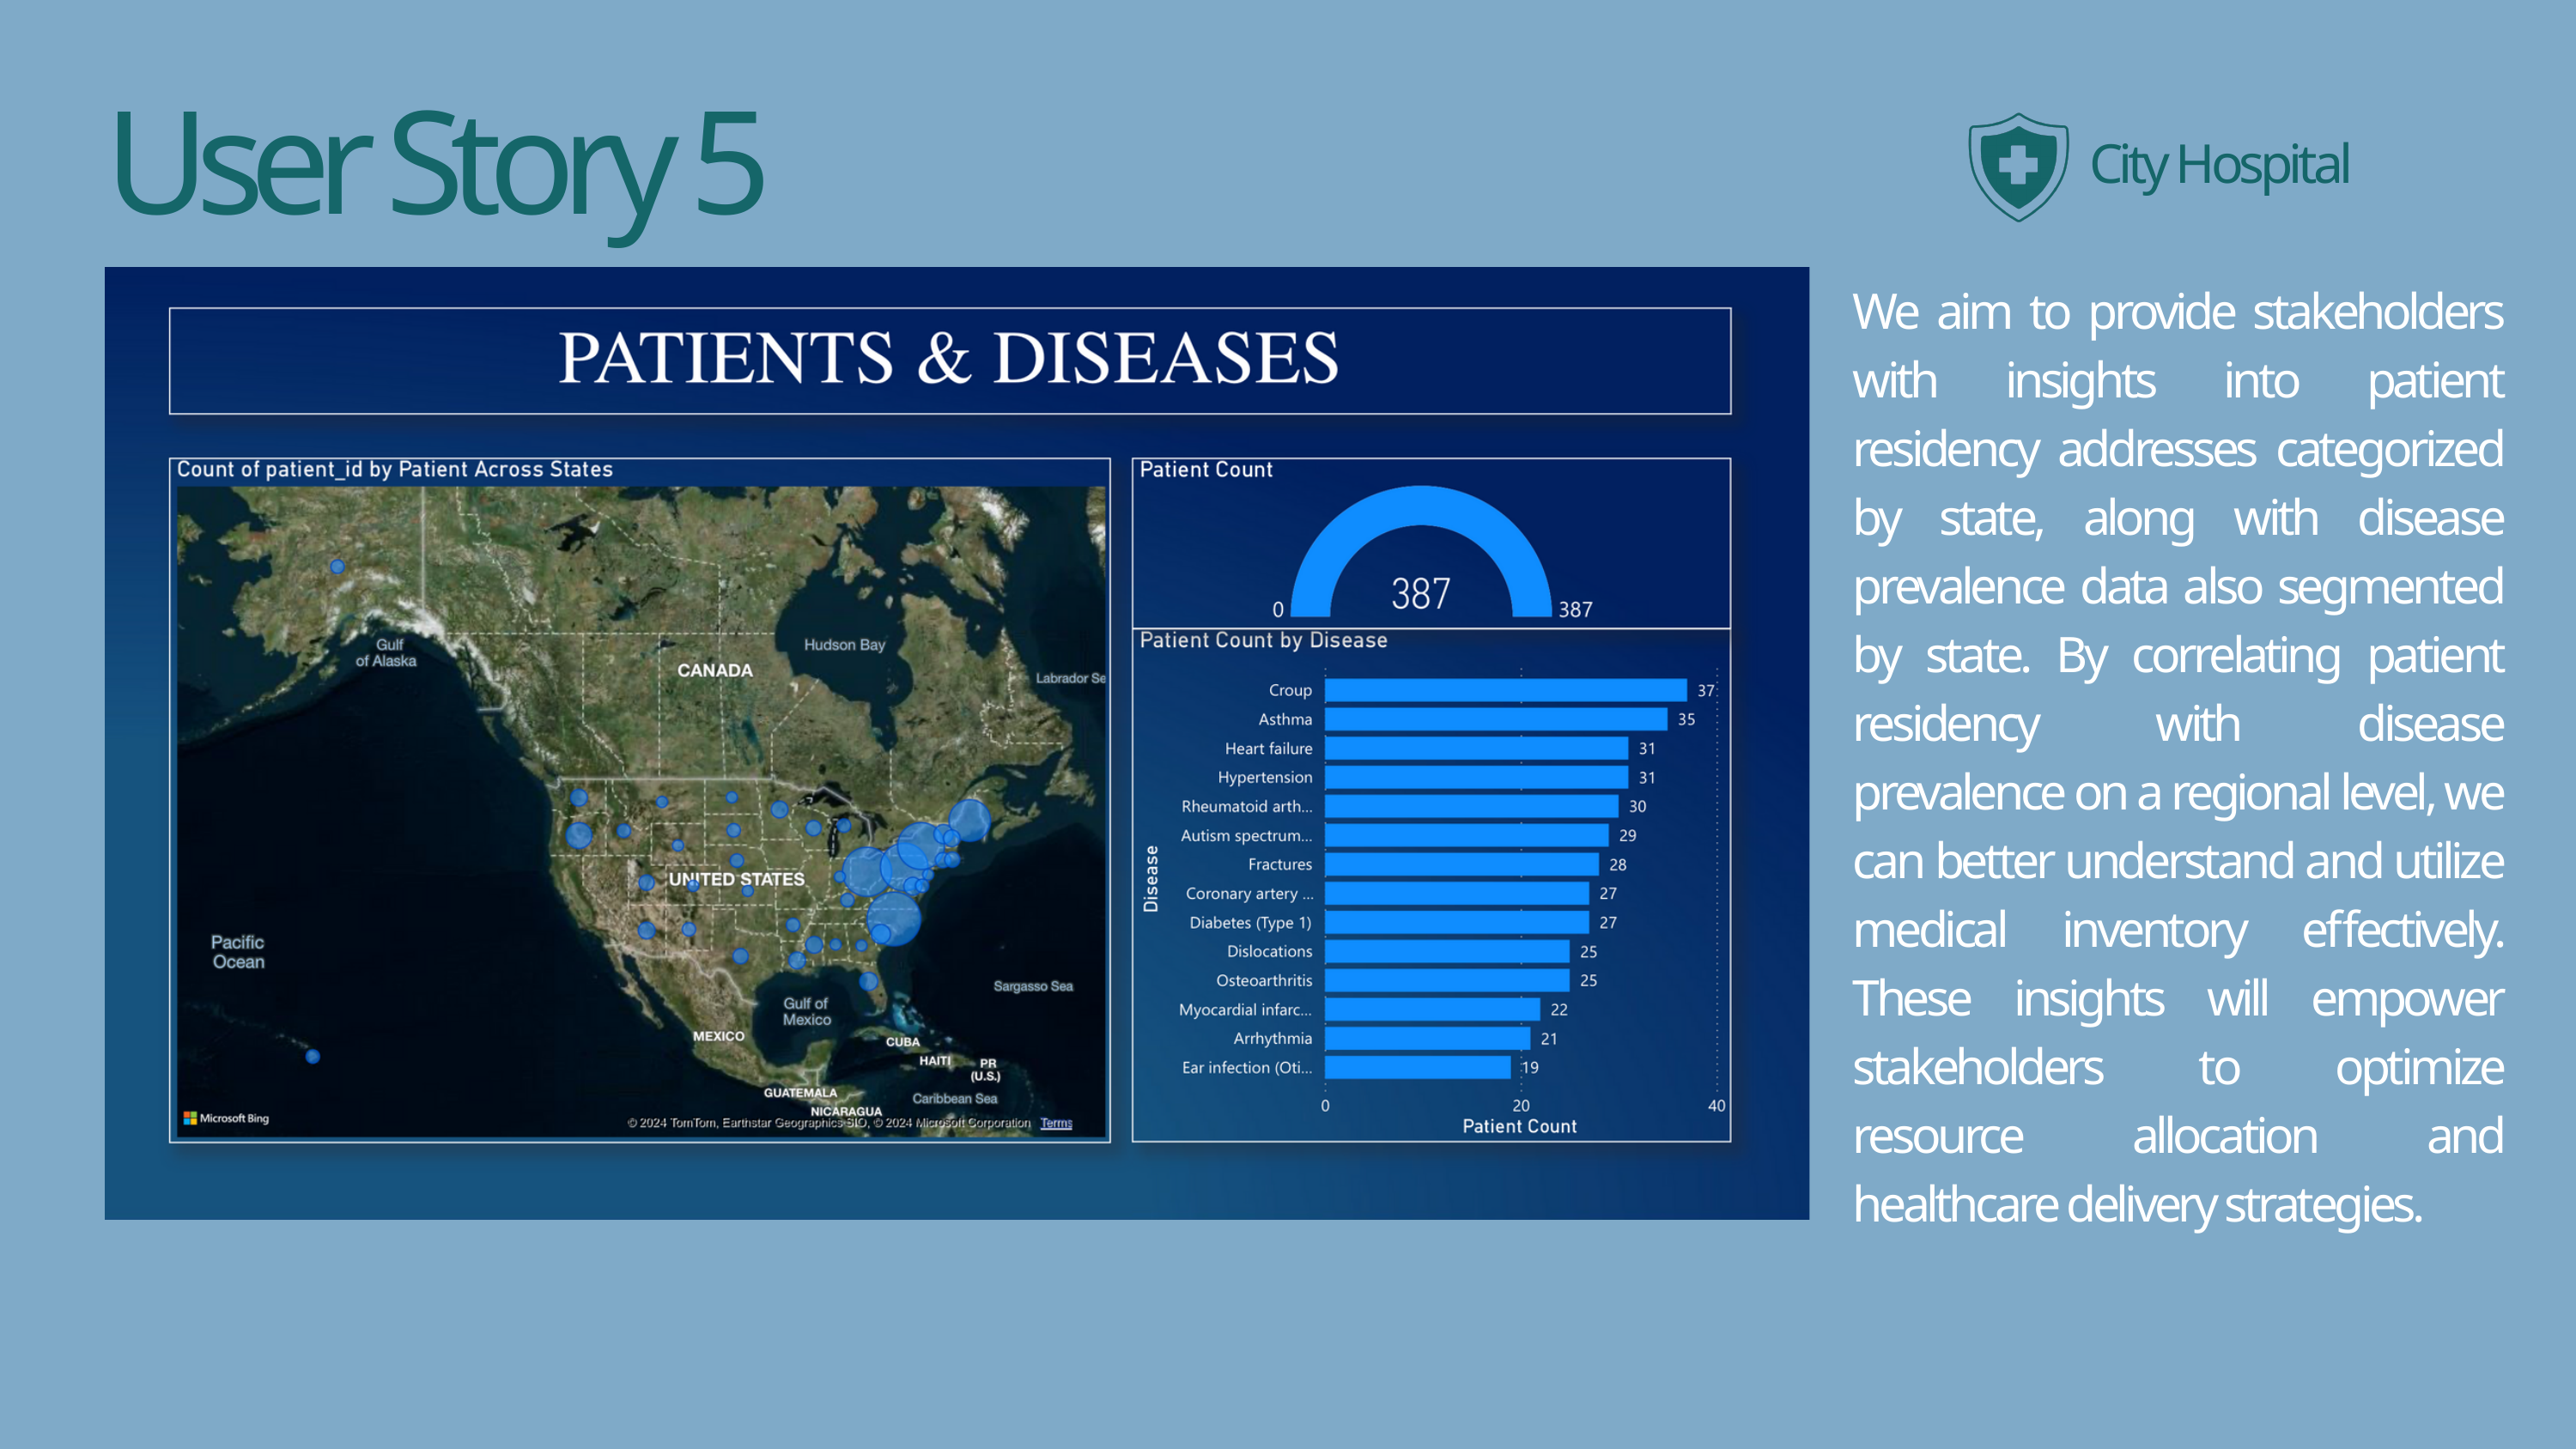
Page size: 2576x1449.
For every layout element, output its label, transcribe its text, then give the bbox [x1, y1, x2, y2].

text_box [1967, 112, 2070, 222]
text_box [105, 267, 1810, 1220]
text_box City Hospital [2089, 144, 2388, 195]
text_box We aim to provide stakeholders with insights into patient residency addresses categorized by state, along with disease prevalence data also segmented by state. By correlating patient residency with disease prevalence on a regional level, we can better understand and utilize medical inventory effectively. These insights will empower stakeholders to optimize resource allocation and healthcare delivery strategies. [1852, 270, 2503, 1232]
text_box User Story 5 [105, 105, 1103, 243]
